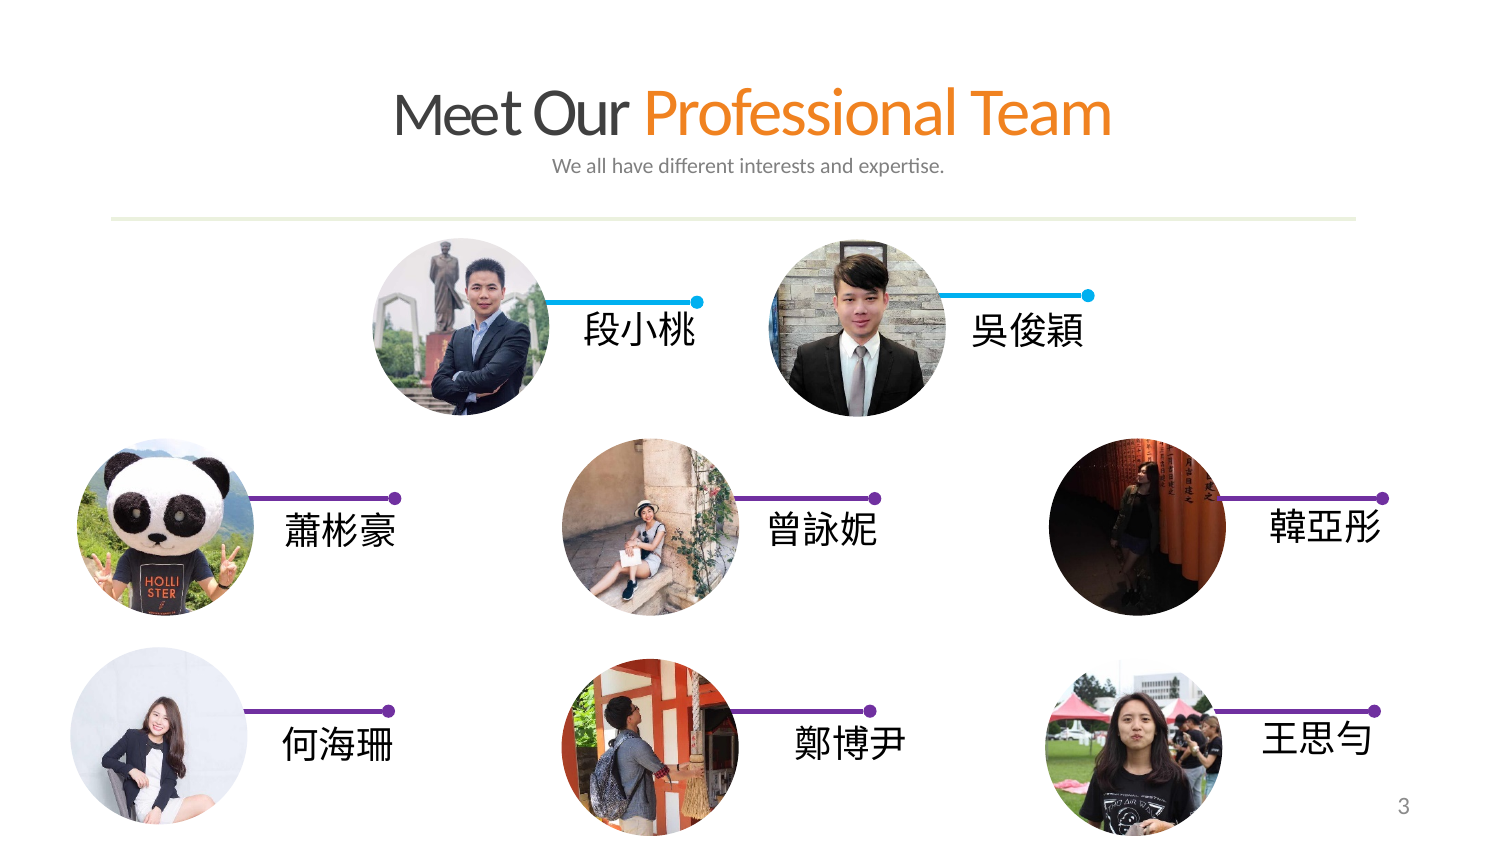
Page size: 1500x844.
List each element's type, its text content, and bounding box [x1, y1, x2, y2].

text_box 鄭博尹 [881, 712, 923, 773]
picture [372, 237, 550, 416]
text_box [76, 438, 441, 616]
text_box Meet Our Professional Team [377, 59, 1233, 157]
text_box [555, 295, 704, 310]
text_box We all have different interests and expertise. [454, 144, 1044, 186]
slide_number 3 [1395, 782, 1425, 827]
text_box 段小桃 [568, 298, 712, 358]
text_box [561, 658, 877, 837]
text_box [1044, 658, 1391, 837]
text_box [561, 438, 894, 616]
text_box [70, 646, 410, 825]
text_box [1048, 438, 1398, 616]
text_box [768, 239, 1101, 417]
